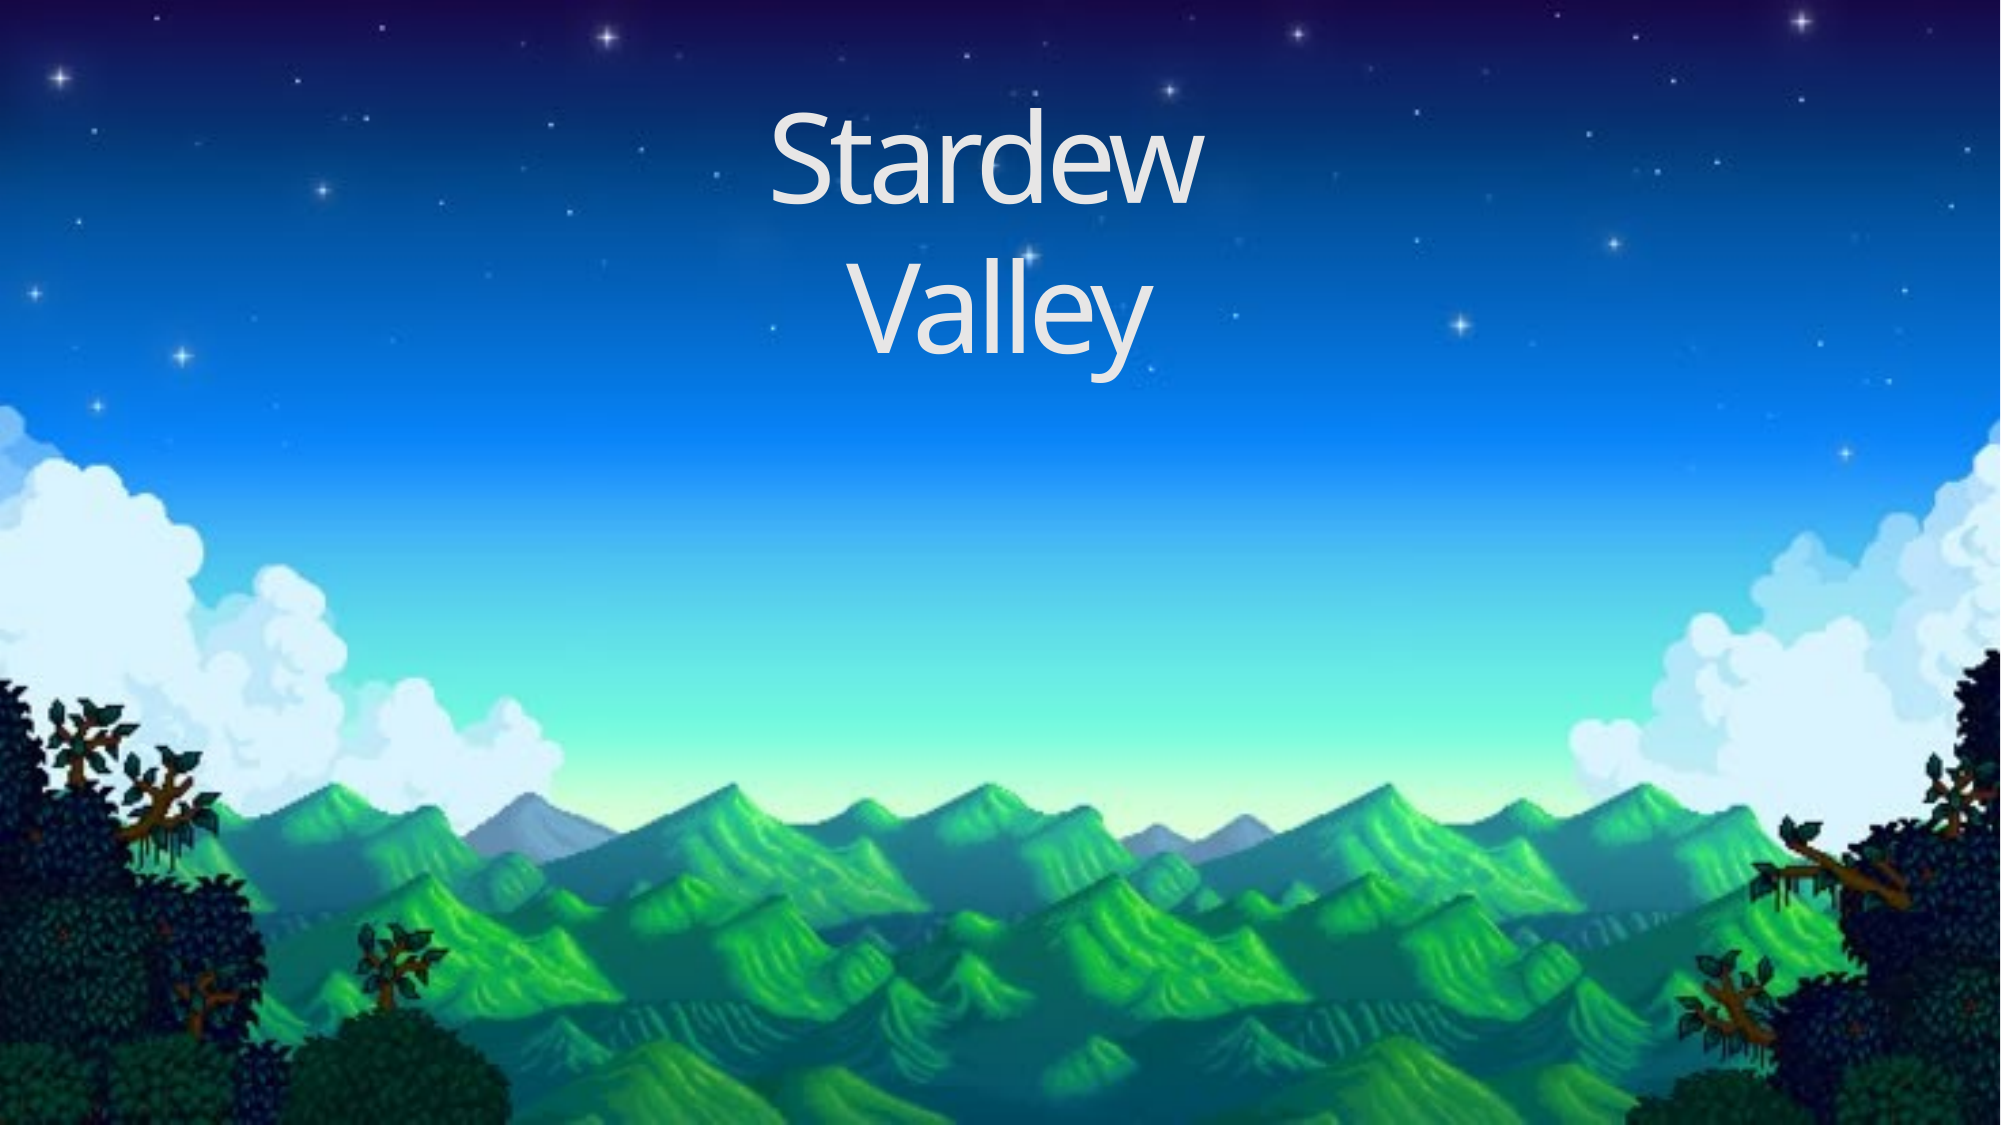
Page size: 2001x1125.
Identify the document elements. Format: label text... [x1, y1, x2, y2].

text_box Stardew Valley [0, 71, 2000, 387]
picture [942, 1086, 957, 1090]
picture [0, 0, 2001, 1125]
